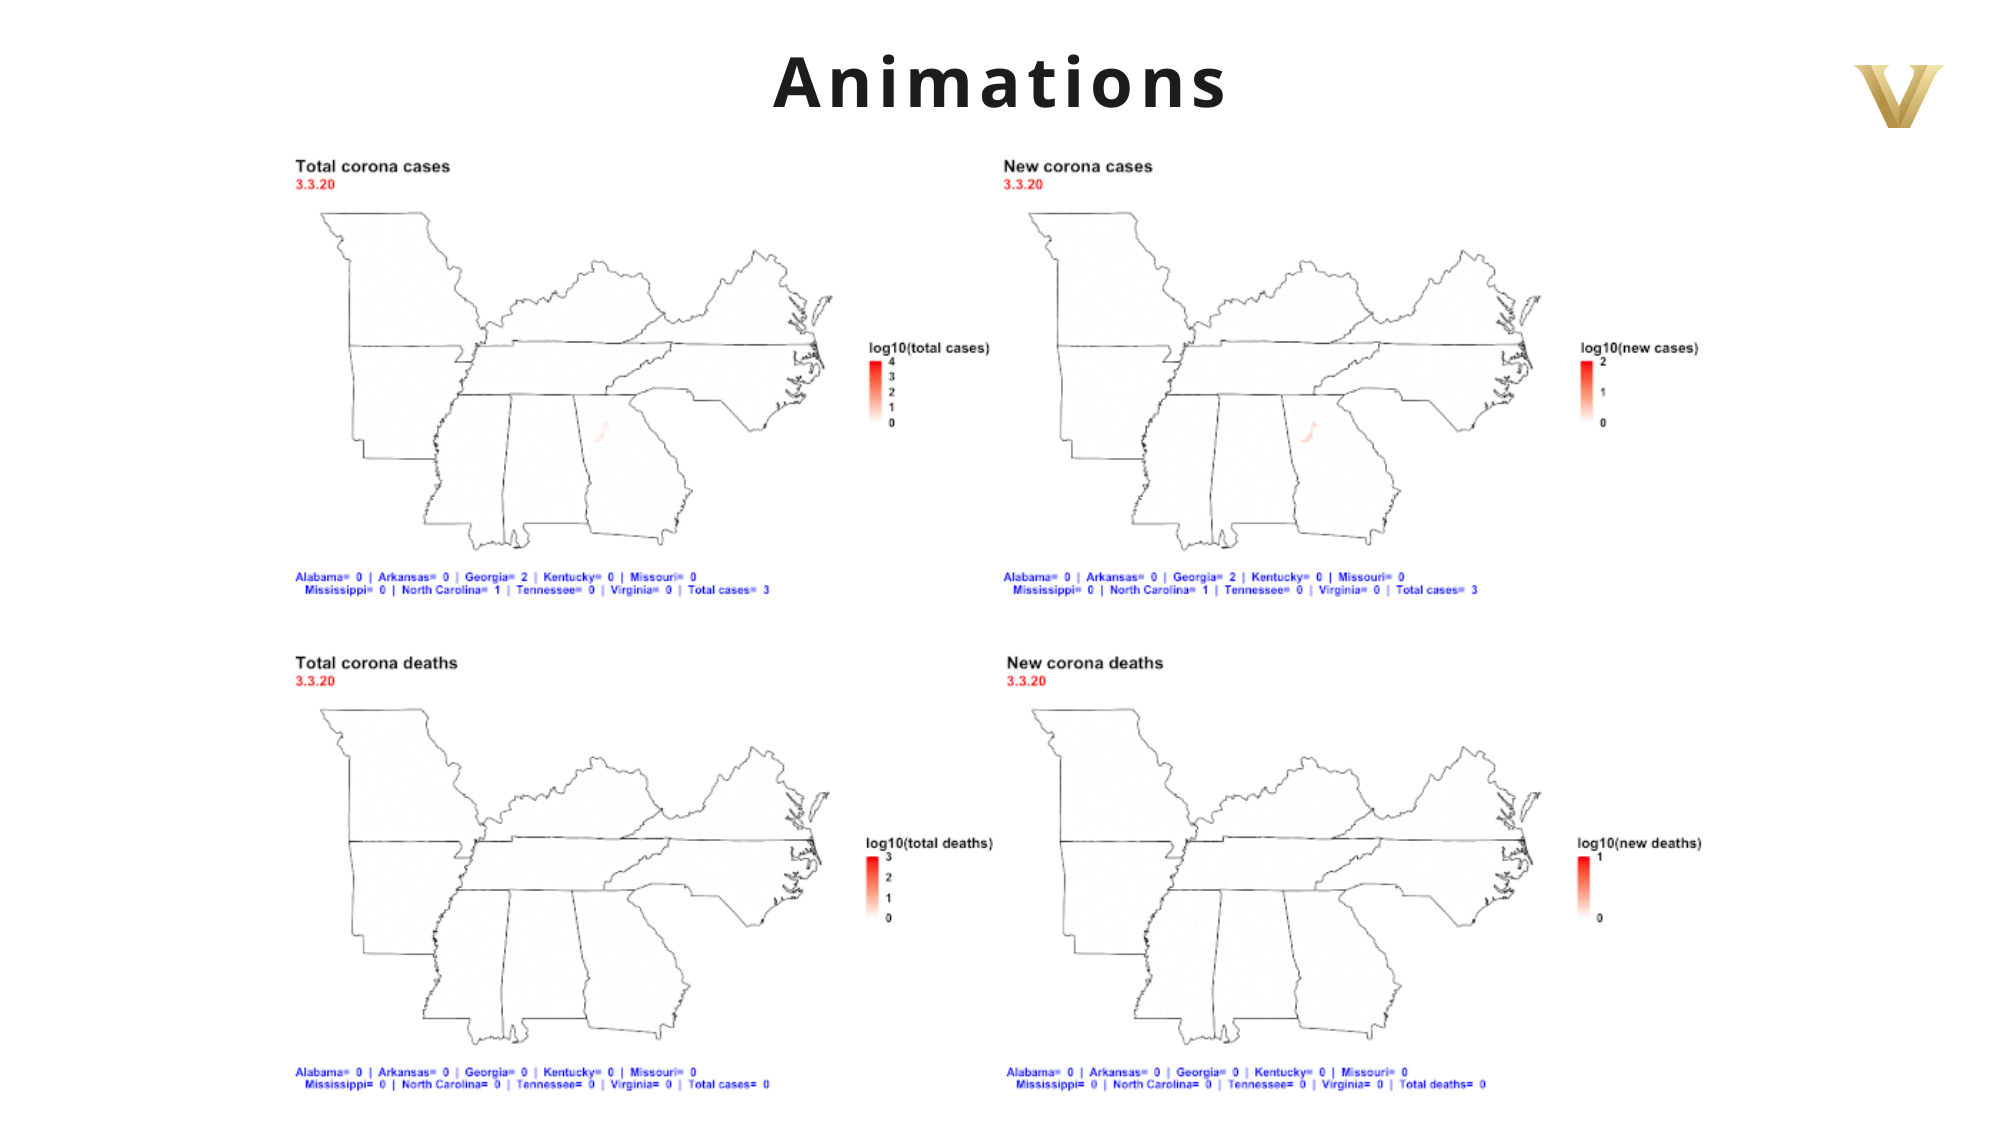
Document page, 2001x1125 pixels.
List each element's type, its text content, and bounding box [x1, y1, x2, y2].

text_box Animations [286, 31, 1714, 126]
picture [286, 126, 1714, 1125]
picture [1854, 65, 1944, 128]
